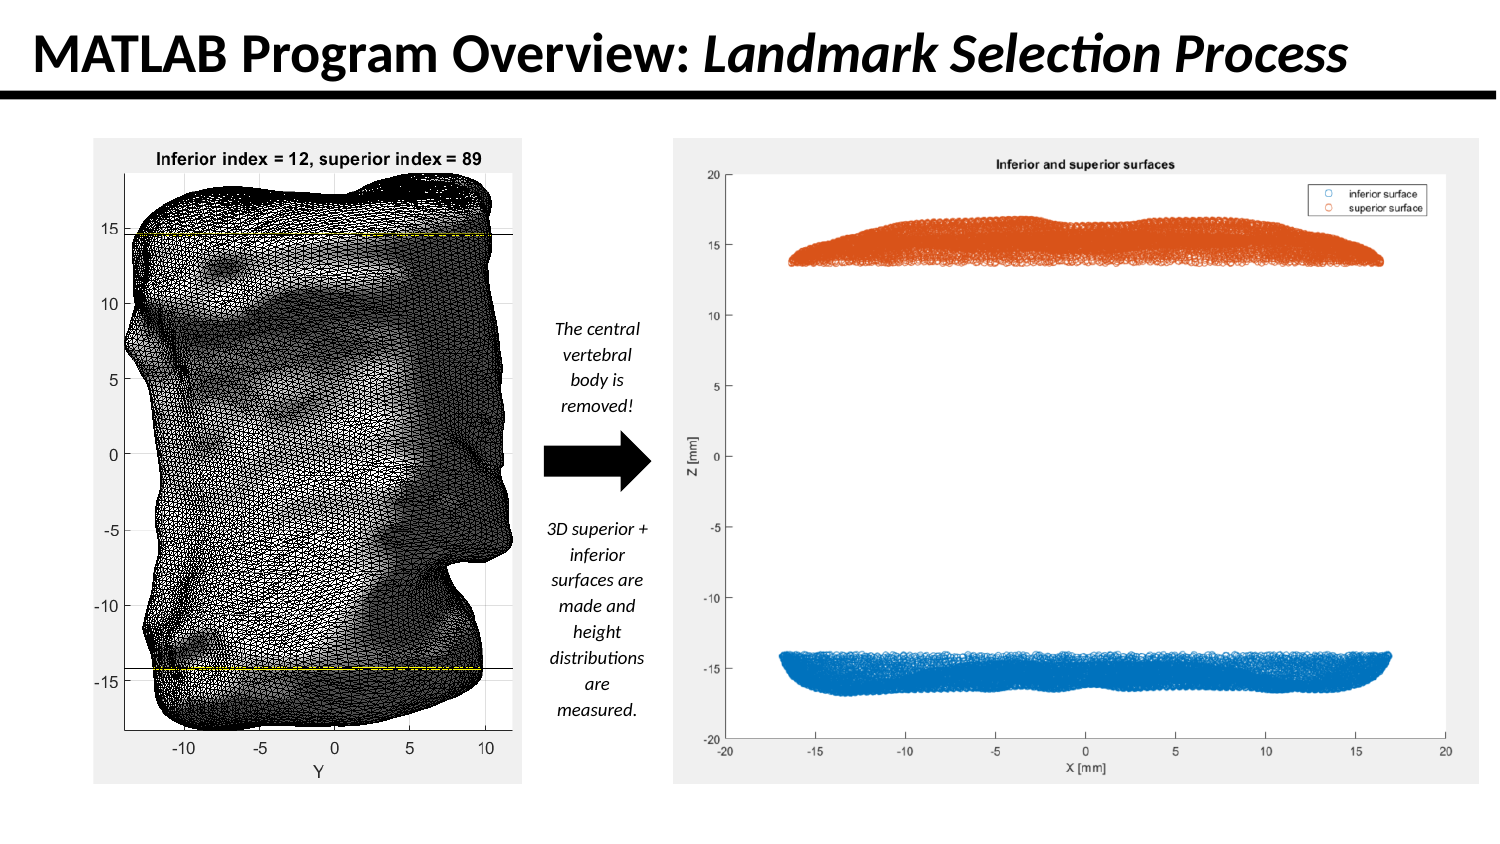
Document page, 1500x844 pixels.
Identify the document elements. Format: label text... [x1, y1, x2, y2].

text_box [543, 430, 652, 492]
picture [93, 138, 523, 784]
text_box MATLAB Program Overview: Landmark Selection Process [21, 10, 1479, 90]
text_box [0, 90, 1497, 100]
picture [673, 138, 1480, 784]
text_box 3D superior + inferior surfaces are made and height distributions are measured. [529, 505, 666, 728]
text_box The central vertebral body is removed! [529, 305, 666, 424]
